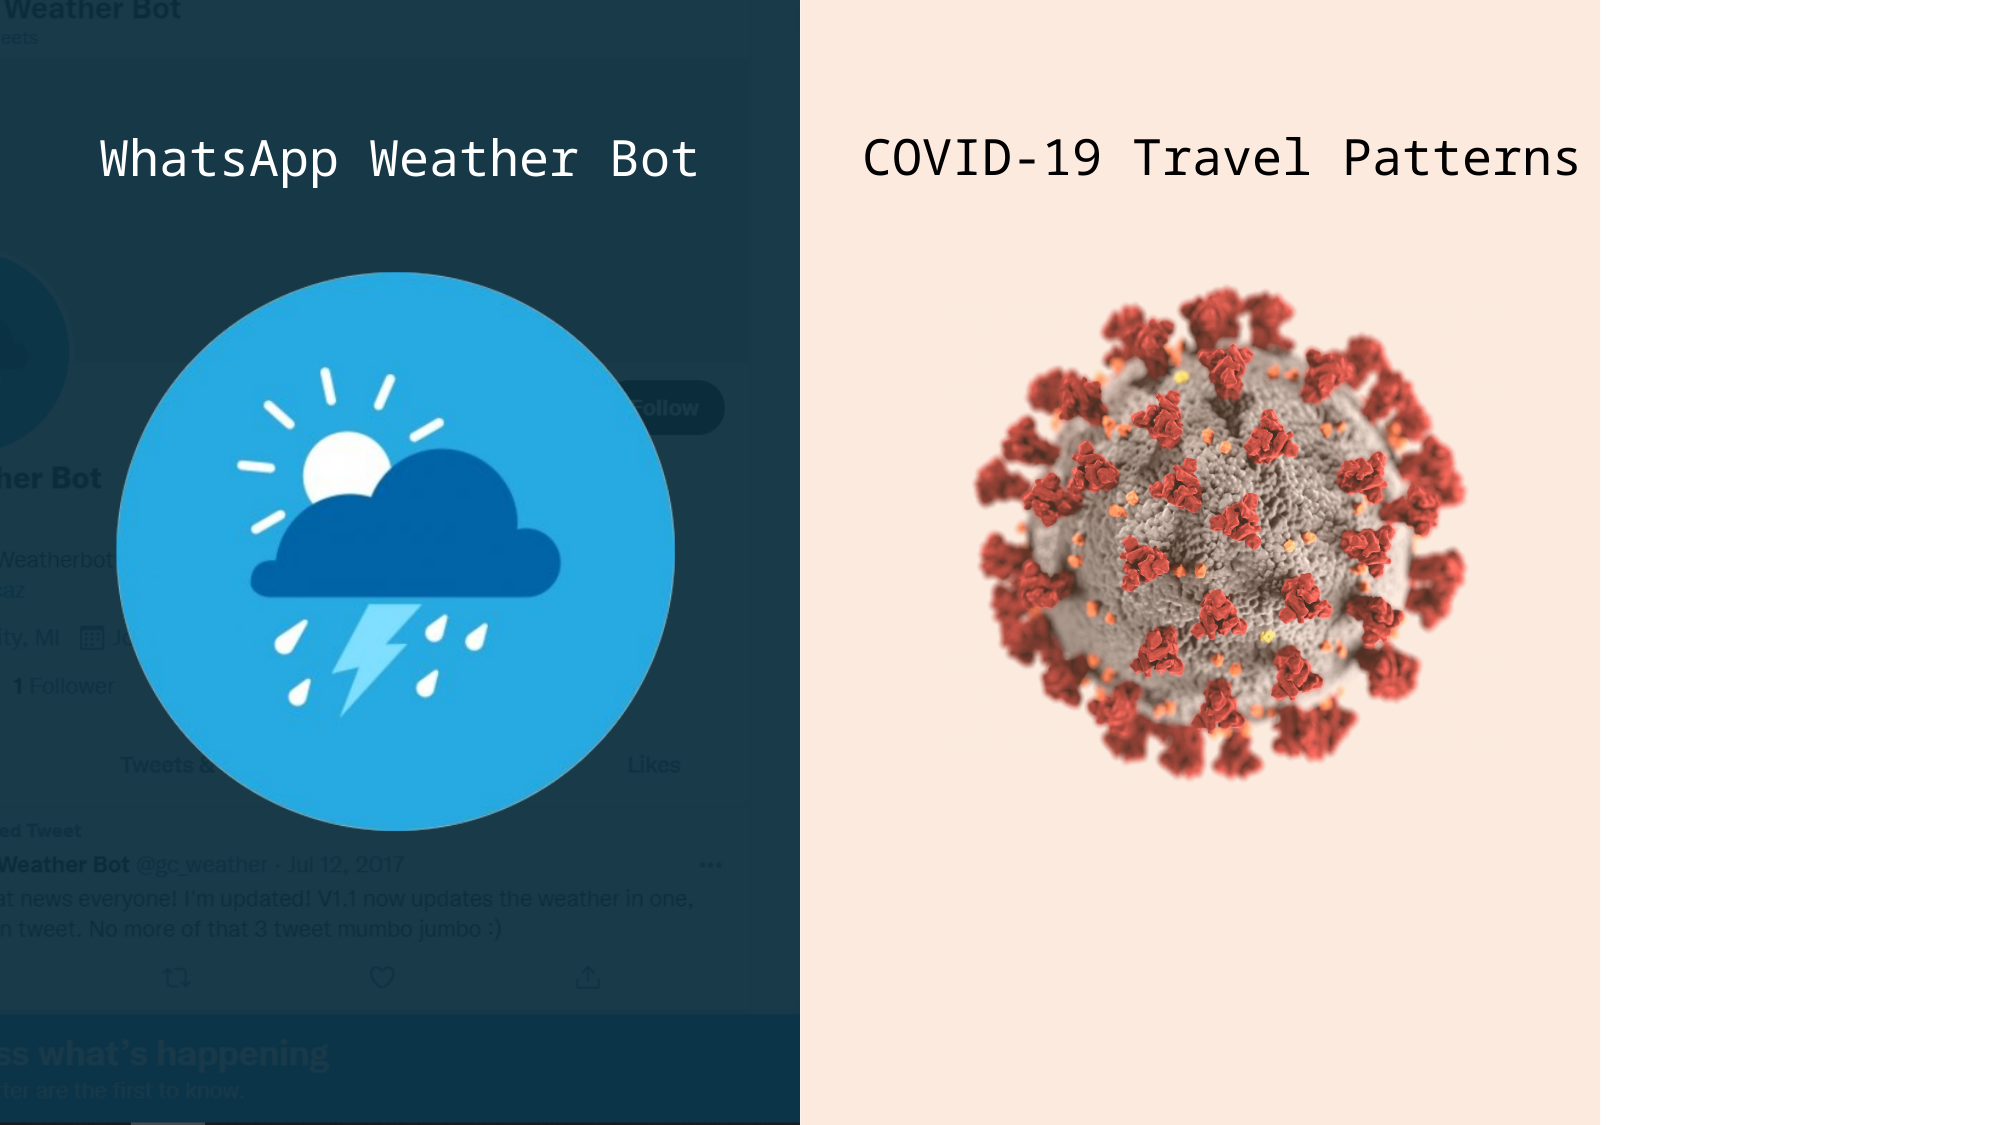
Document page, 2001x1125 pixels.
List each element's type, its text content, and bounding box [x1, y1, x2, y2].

picture [0, 0, 800, 1125]
text_box [800, 0, 1601, 1125]
picture [939, 282, 1505, 798]
text_box COVID-19 Travel Patterns [847, 117, 1597, 193]
